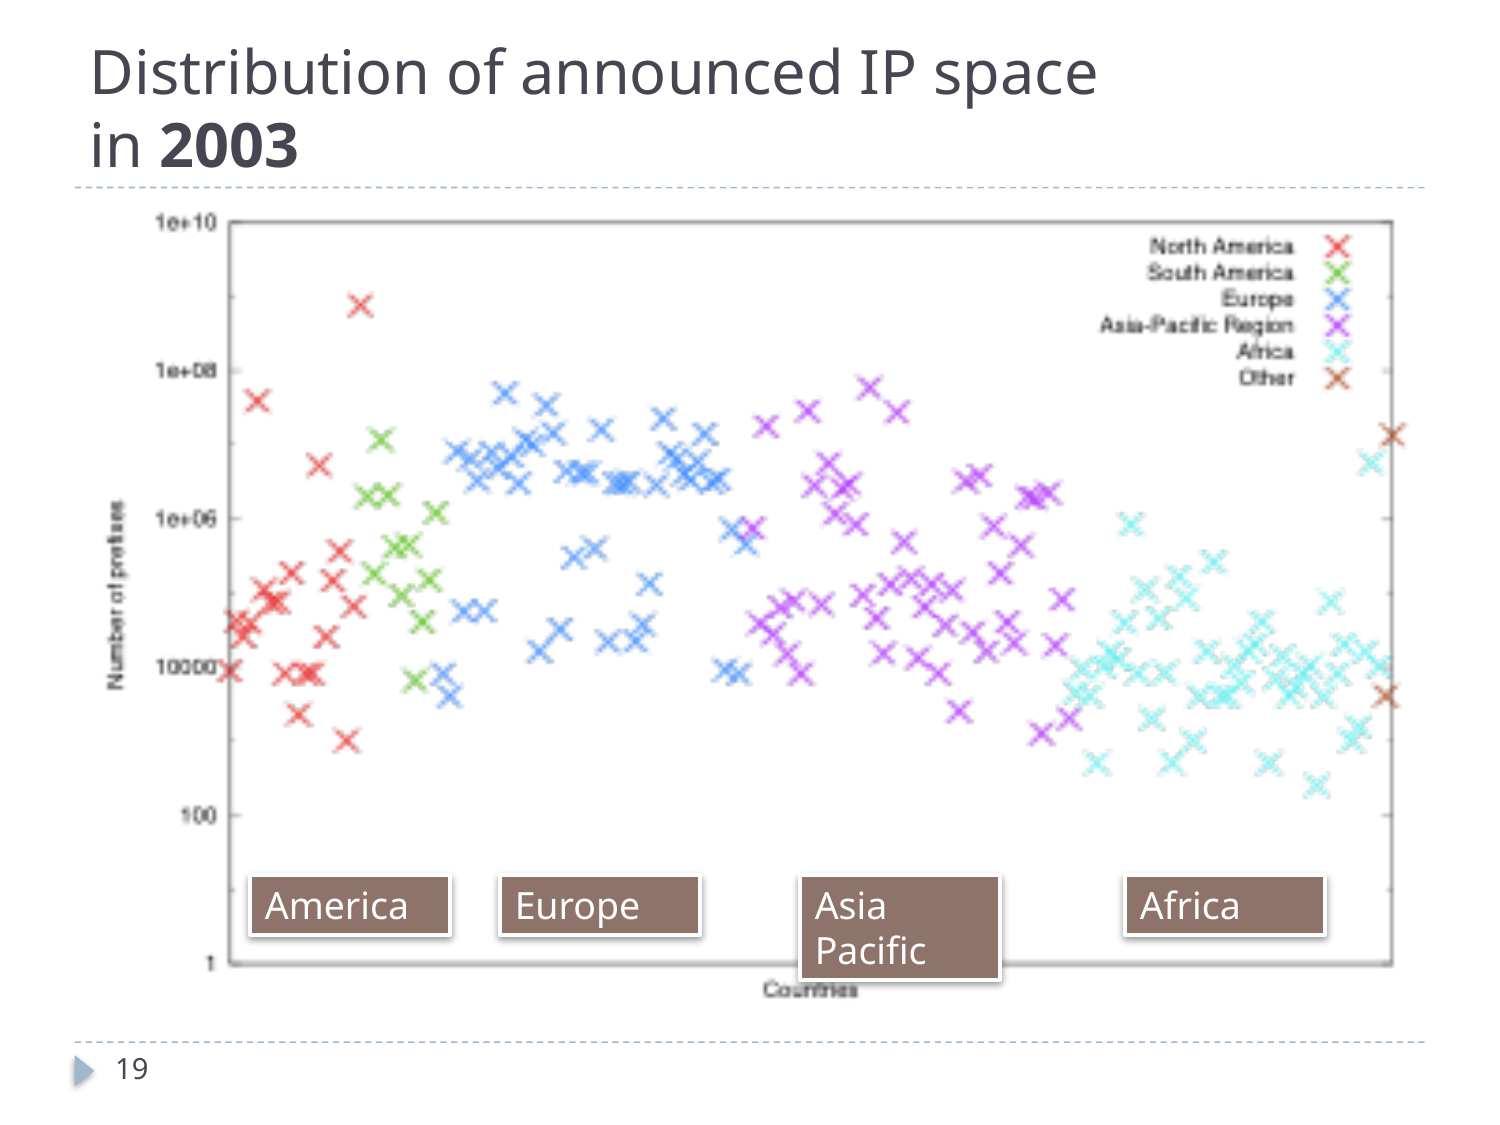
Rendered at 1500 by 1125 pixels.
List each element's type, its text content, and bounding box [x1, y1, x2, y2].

title Distribution of announced IP space in 2003 [75, 24, 1425, 188]
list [74, 199, 1426, 1011]
slide_number 19 [100, 1042, 426, 1103]
